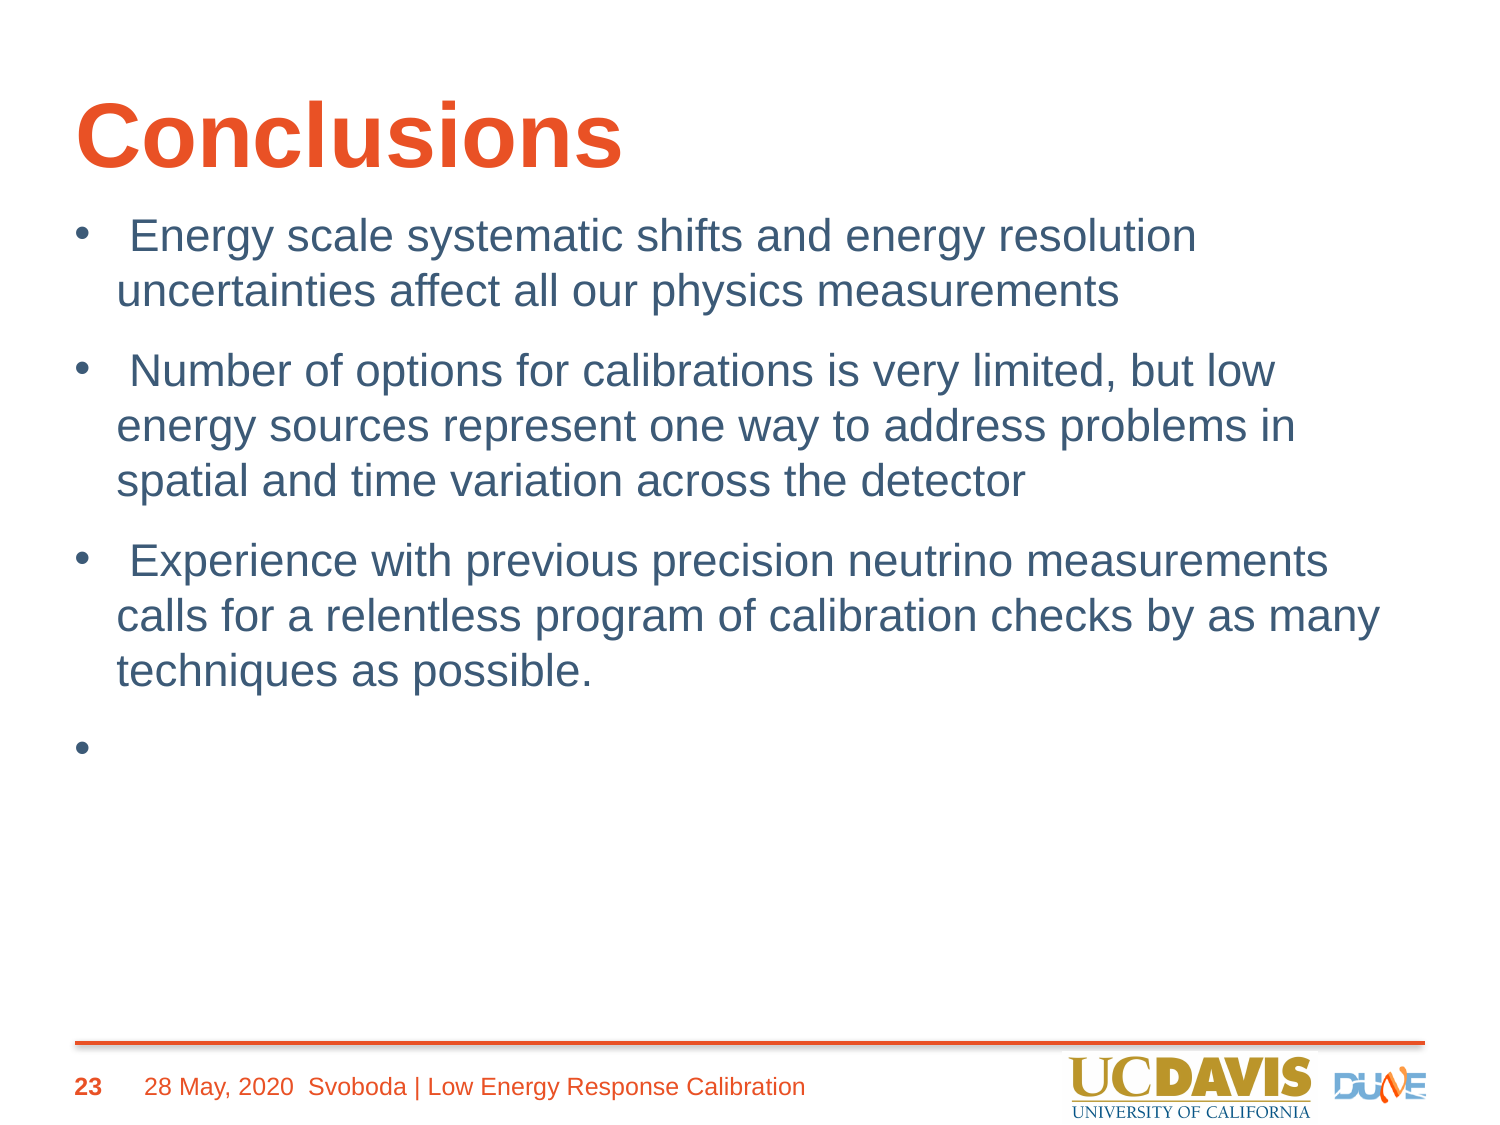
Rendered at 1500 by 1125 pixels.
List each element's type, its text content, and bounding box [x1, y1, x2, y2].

footer Svoboda | Low Energy Response Calibration [308, 1074, 1022, 1101]
title Conclusions [75, 75, 1425, 183]
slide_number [145, 1074, 308, 1101]
picture [1062, 1050, 1318, 1124]
picture [1333, 1064, 1427, 1104]
slide_number 23 [74, 1074, 145, 1101]
list Energy scale systematic shifts and energy resolution uncertainties affect all our physics measurements Number of options for calibrations is very limited, but low energy sources represent one way to address problems in spatial and time variation across the detector Experience with previous precision neutrino measurements calls for a relentless program of calibration checks by as many techniques as possible. [74, 198, 1405, 1024]
